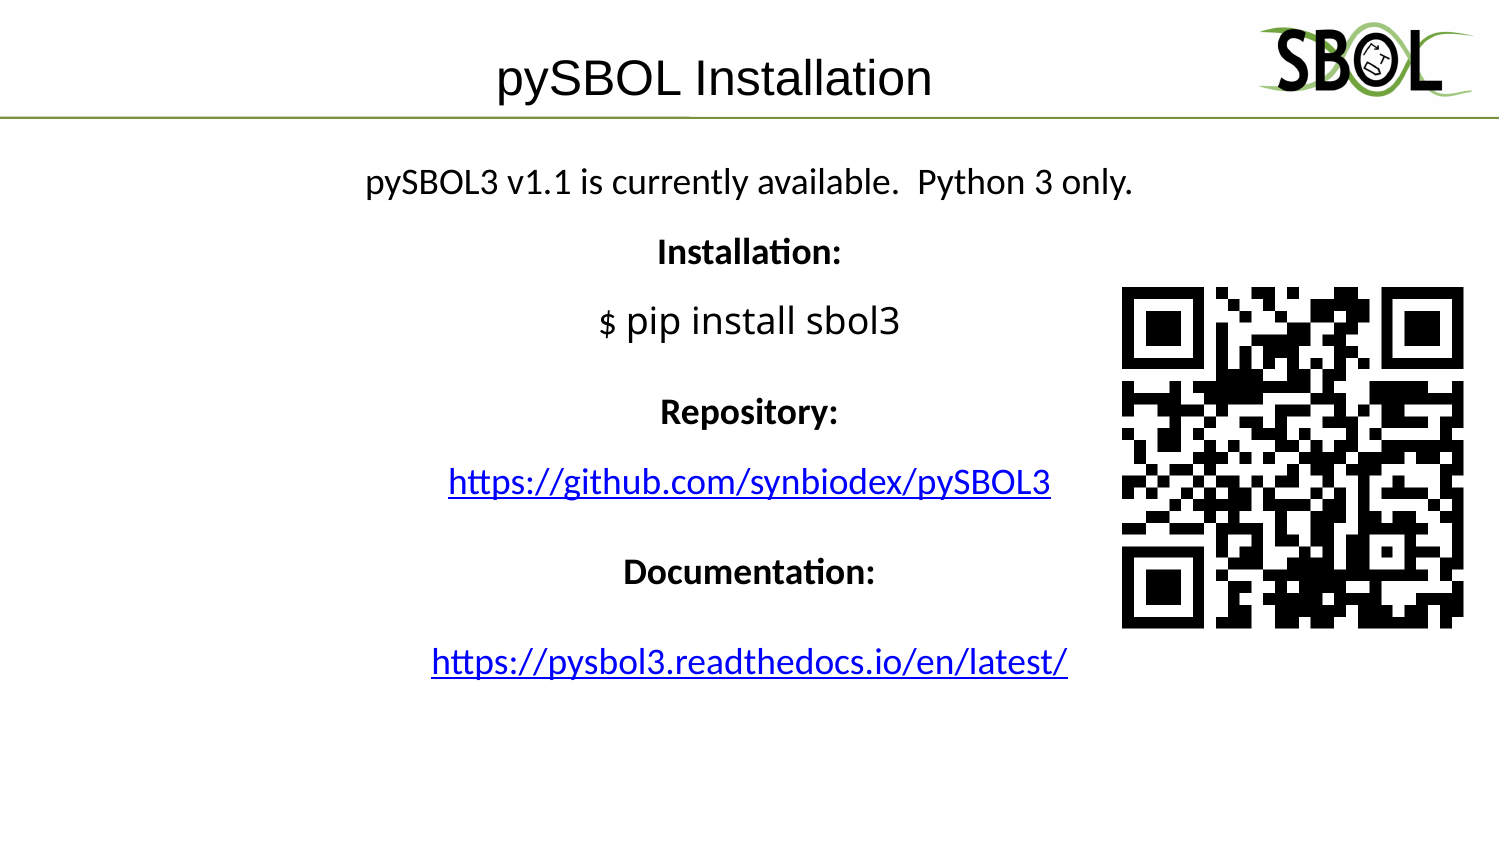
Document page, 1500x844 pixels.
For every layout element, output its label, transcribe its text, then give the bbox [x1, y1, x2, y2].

text_box pySBOL3 v1.1 is currently available. Python 3 only. Installation: $ pip install sbol3 Repository: https://github.com/synbiodex/pySBOL3 Documentation: https://pysbol3.readthedocs.io/en/latest/ [109, 149, 1390, 760]
picture [1248, 13, 1488, 105]
picture [1109, 274, 1475, 641]
title pySBOL Installation [39, 33, 1390, 118]
